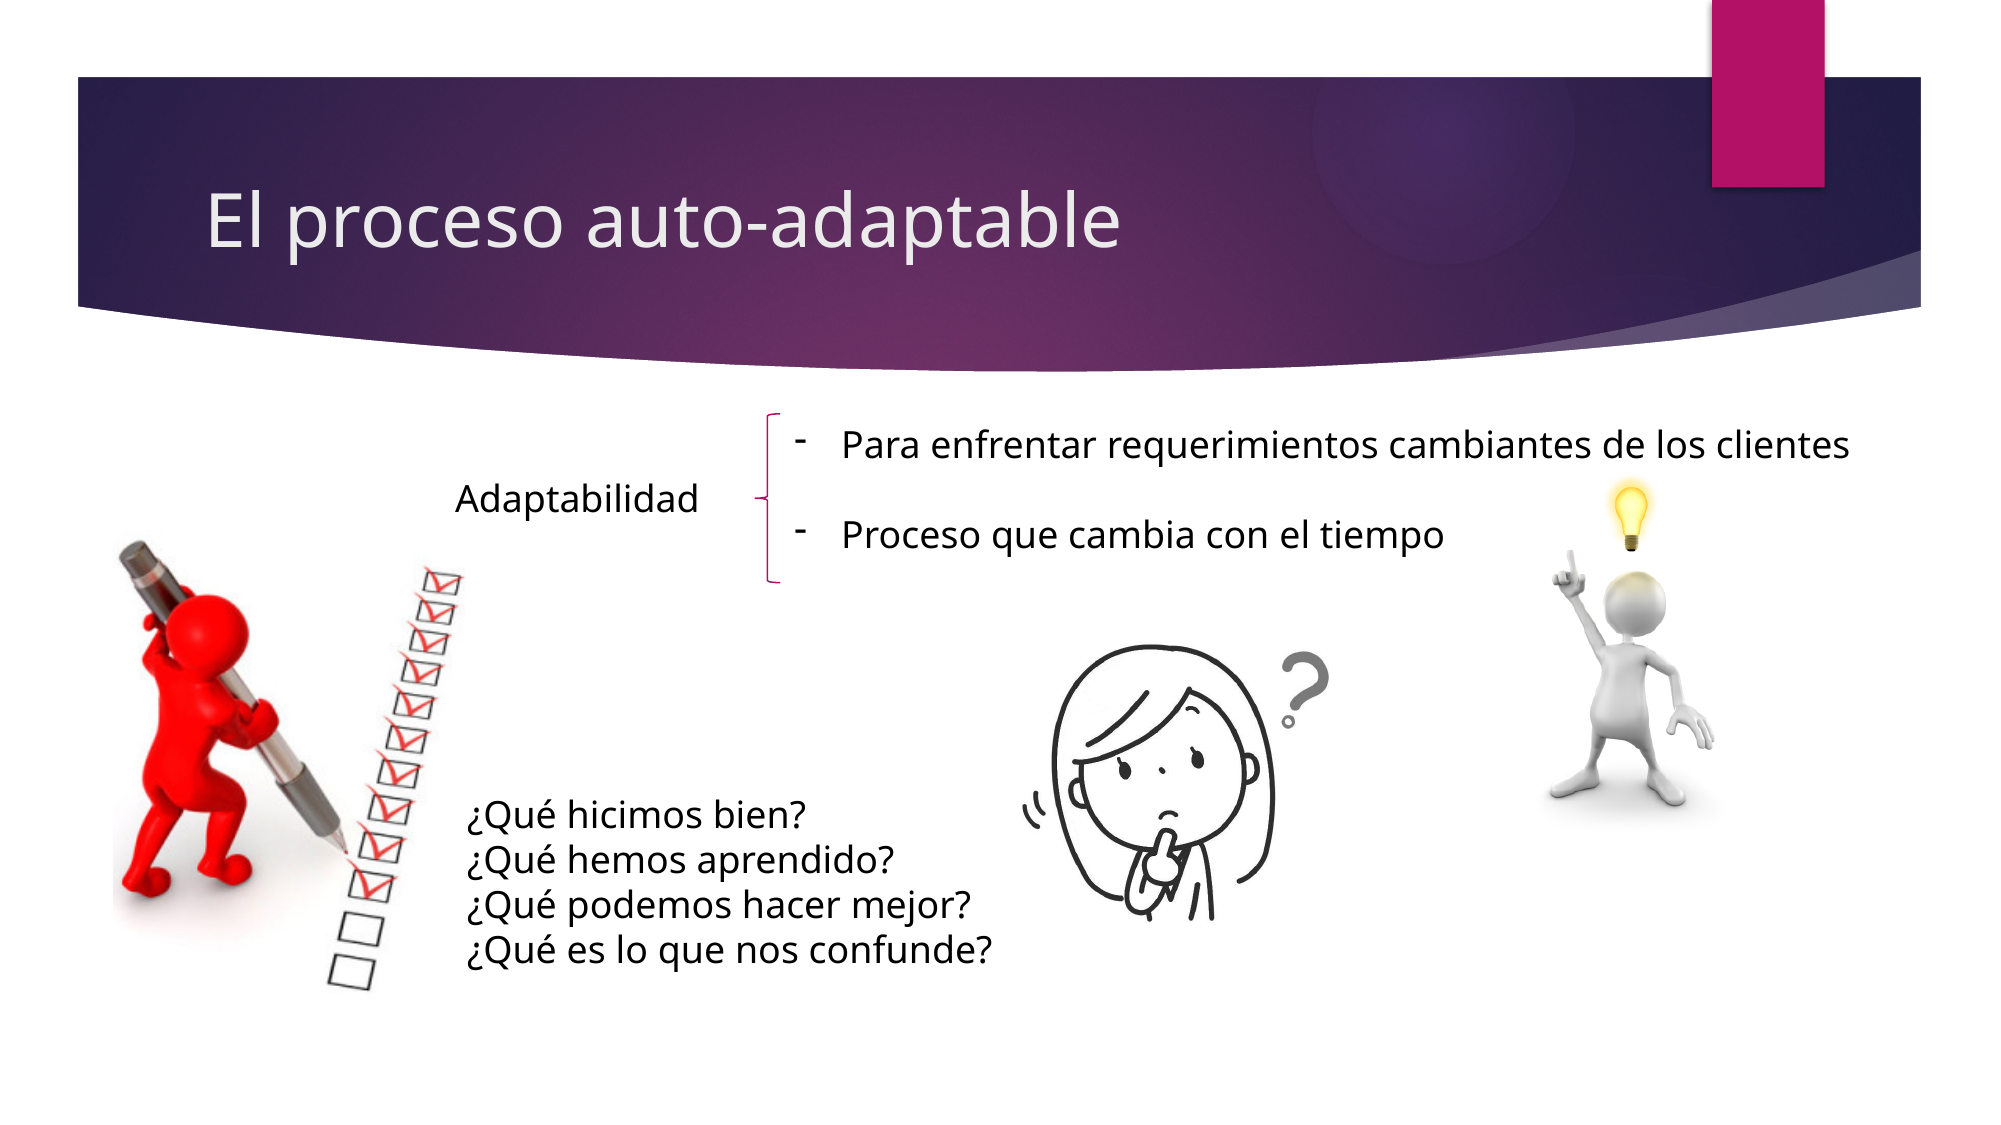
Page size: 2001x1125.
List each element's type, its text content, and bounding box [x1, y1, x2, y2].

title El proceso auto-adaptable [189, 159, 1627, 276]
text_box Para enfrentar requerimientos cambiantes de los clientes Proceso que cambia con el tiempo [779, 413, 1952, 564]
picture [113, 530, 466, 1000]
text_box - ¿Qué hicimos bien? - ¿Qué hemos aprendido? - ¿Qué podemos hacer mejor? - ¿Qué es lo que nos confunde? [471, 783, 1078, 979]
picture [1494, 467, 1767, 832]
text_box [754, 413, 781, 584]
text_box Adaptabilidad [440, 467, 755, 528]
picture [1017, 634, 1335, 933]
